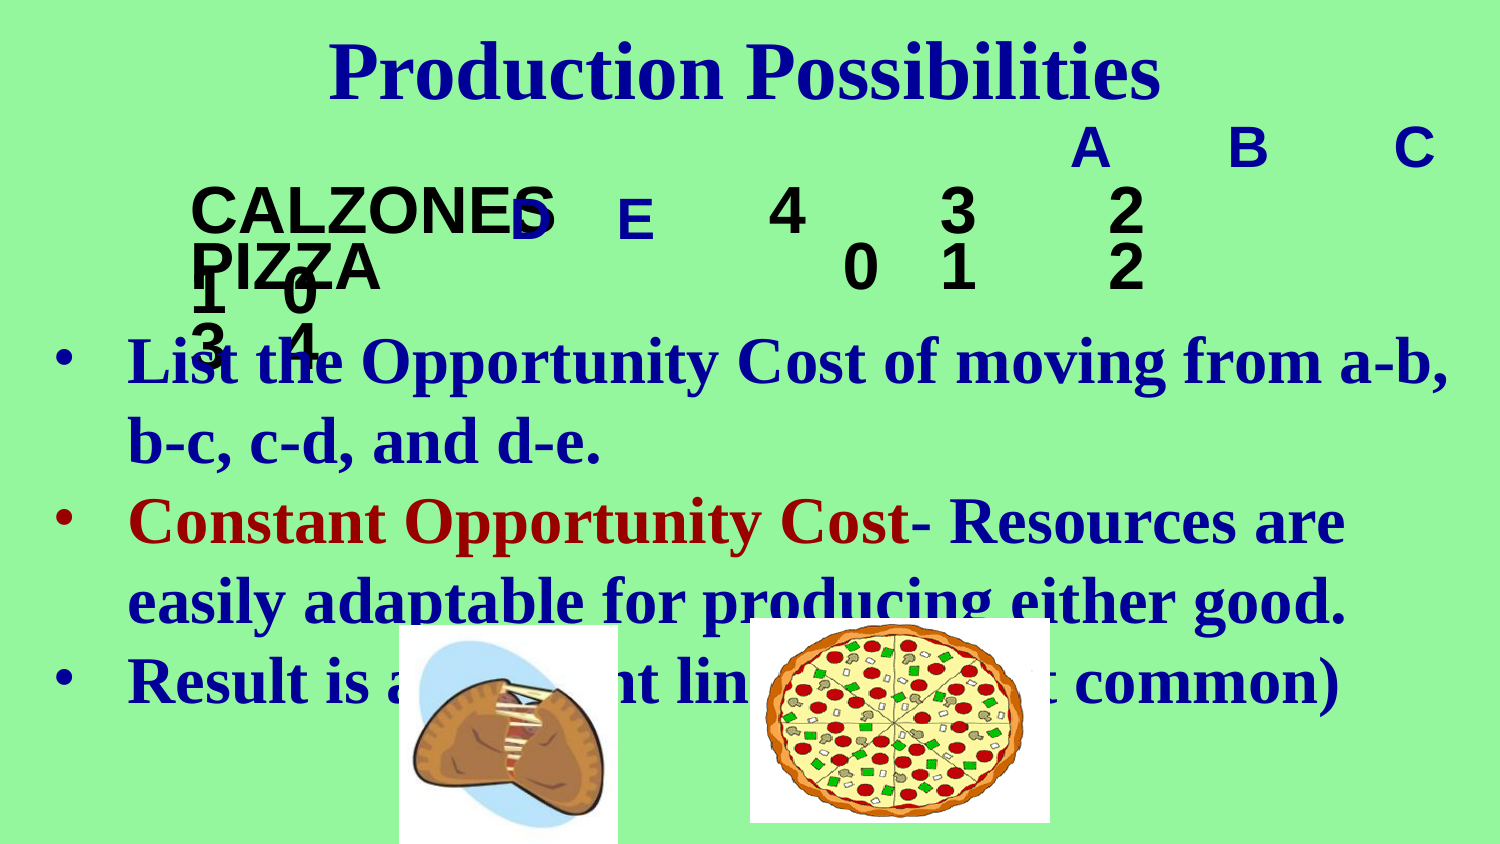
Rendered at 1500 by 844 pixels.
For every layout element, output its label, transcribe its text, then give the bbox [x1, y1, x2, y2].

text_box PIZZA 0 1 2 3 4 [174, 231, 1294, 287]
picture [399, 625, 619, 844]
text_box CALZONES 4 3 2 1 0 [174, 159, 1294, 231]
slide_number [1187, 590, 1500, 633]
text_box A B C D E [312, 93, 1500, 165]
text_box List the Opportunity Cost of moving from a-b, b-c, c-d, and d-e. Constant Opportunity Cost- Resources are easily adaptable for producing either good. Result is a straight line PPC (not common) [37, 309, 1500, 621]
text_box Production Possibilities [24, 9, 1466, 96]
picture [749, 618, 1051, 824]
